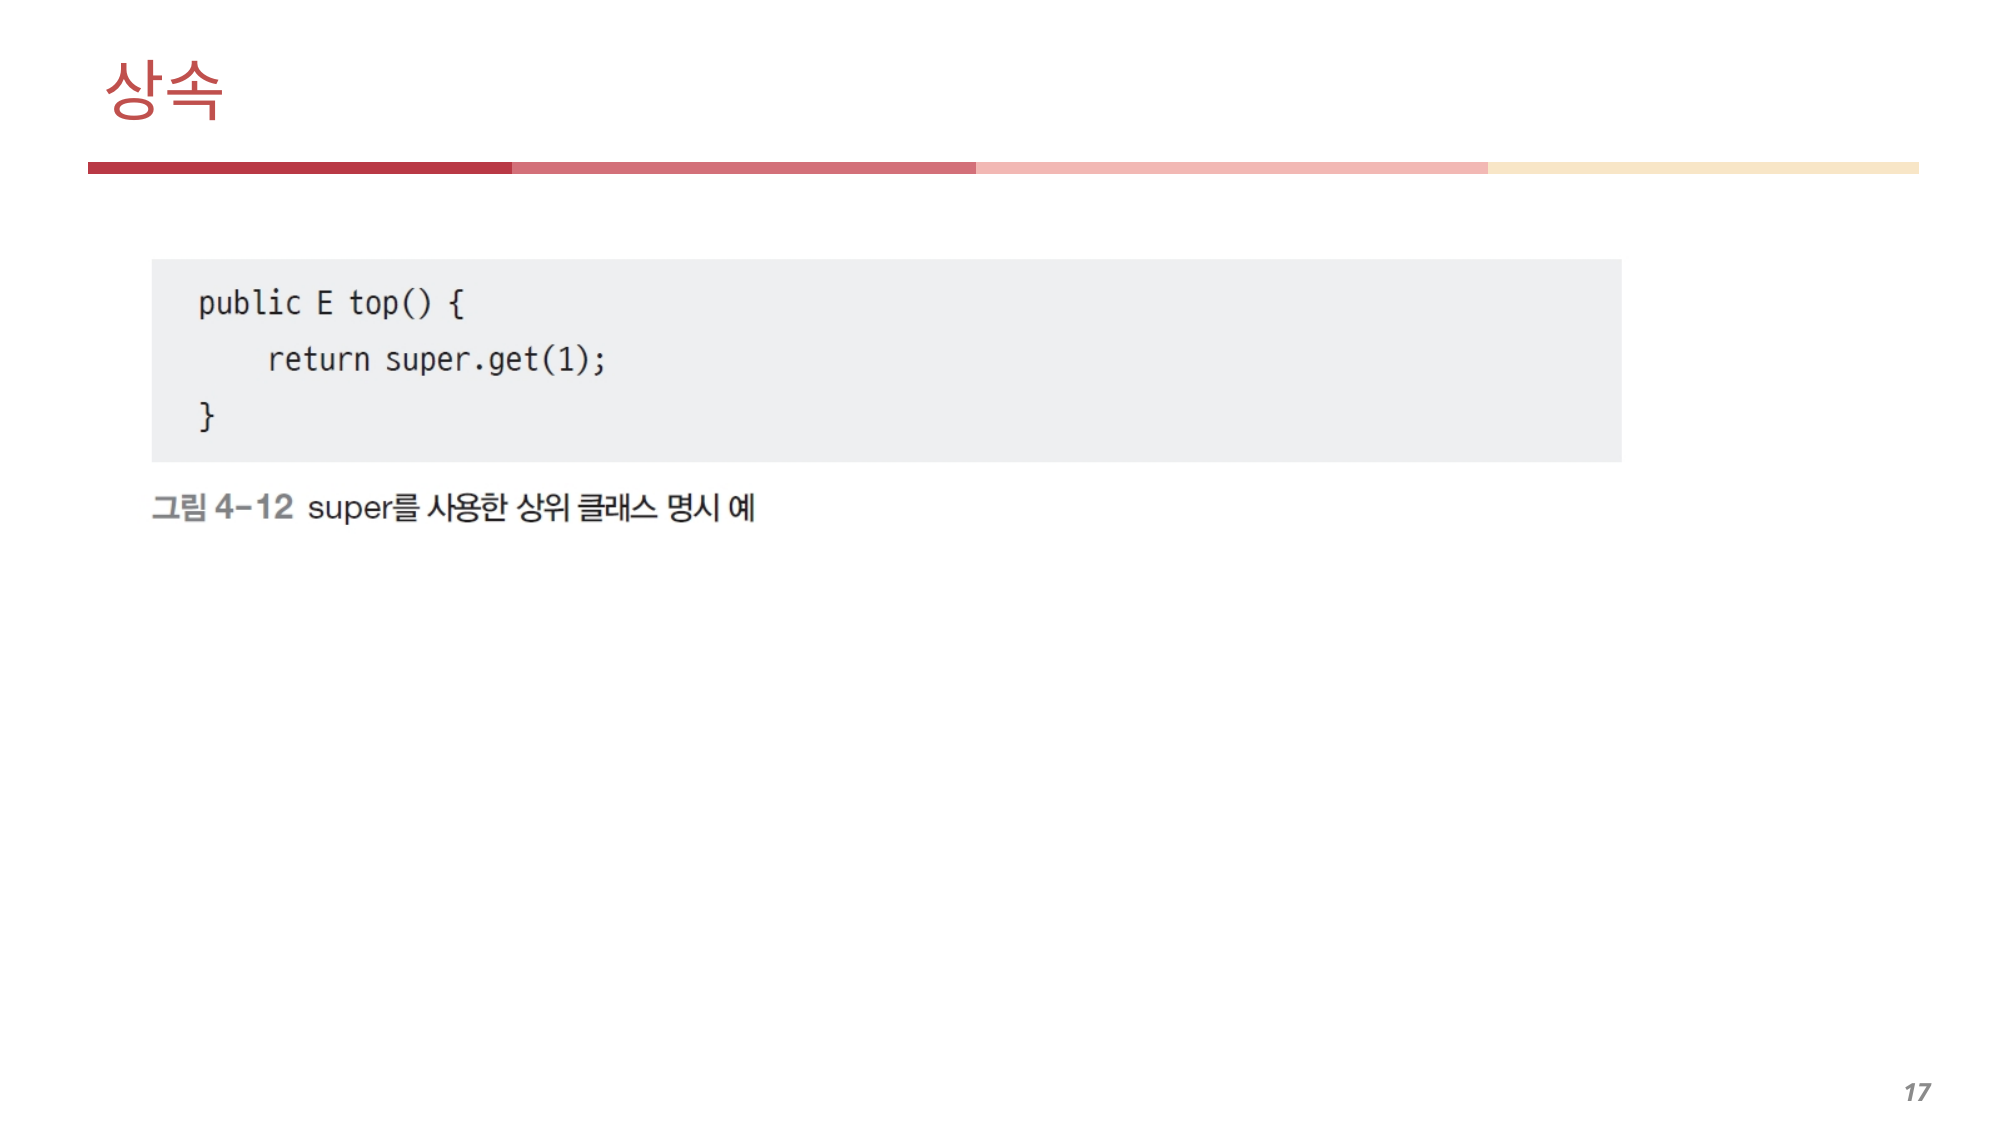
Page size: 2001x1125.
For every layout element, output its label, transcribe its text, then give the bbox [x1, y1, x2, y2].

title 상속 [88, 37, 1920, 140]
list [137, 243, 1647, 535]
